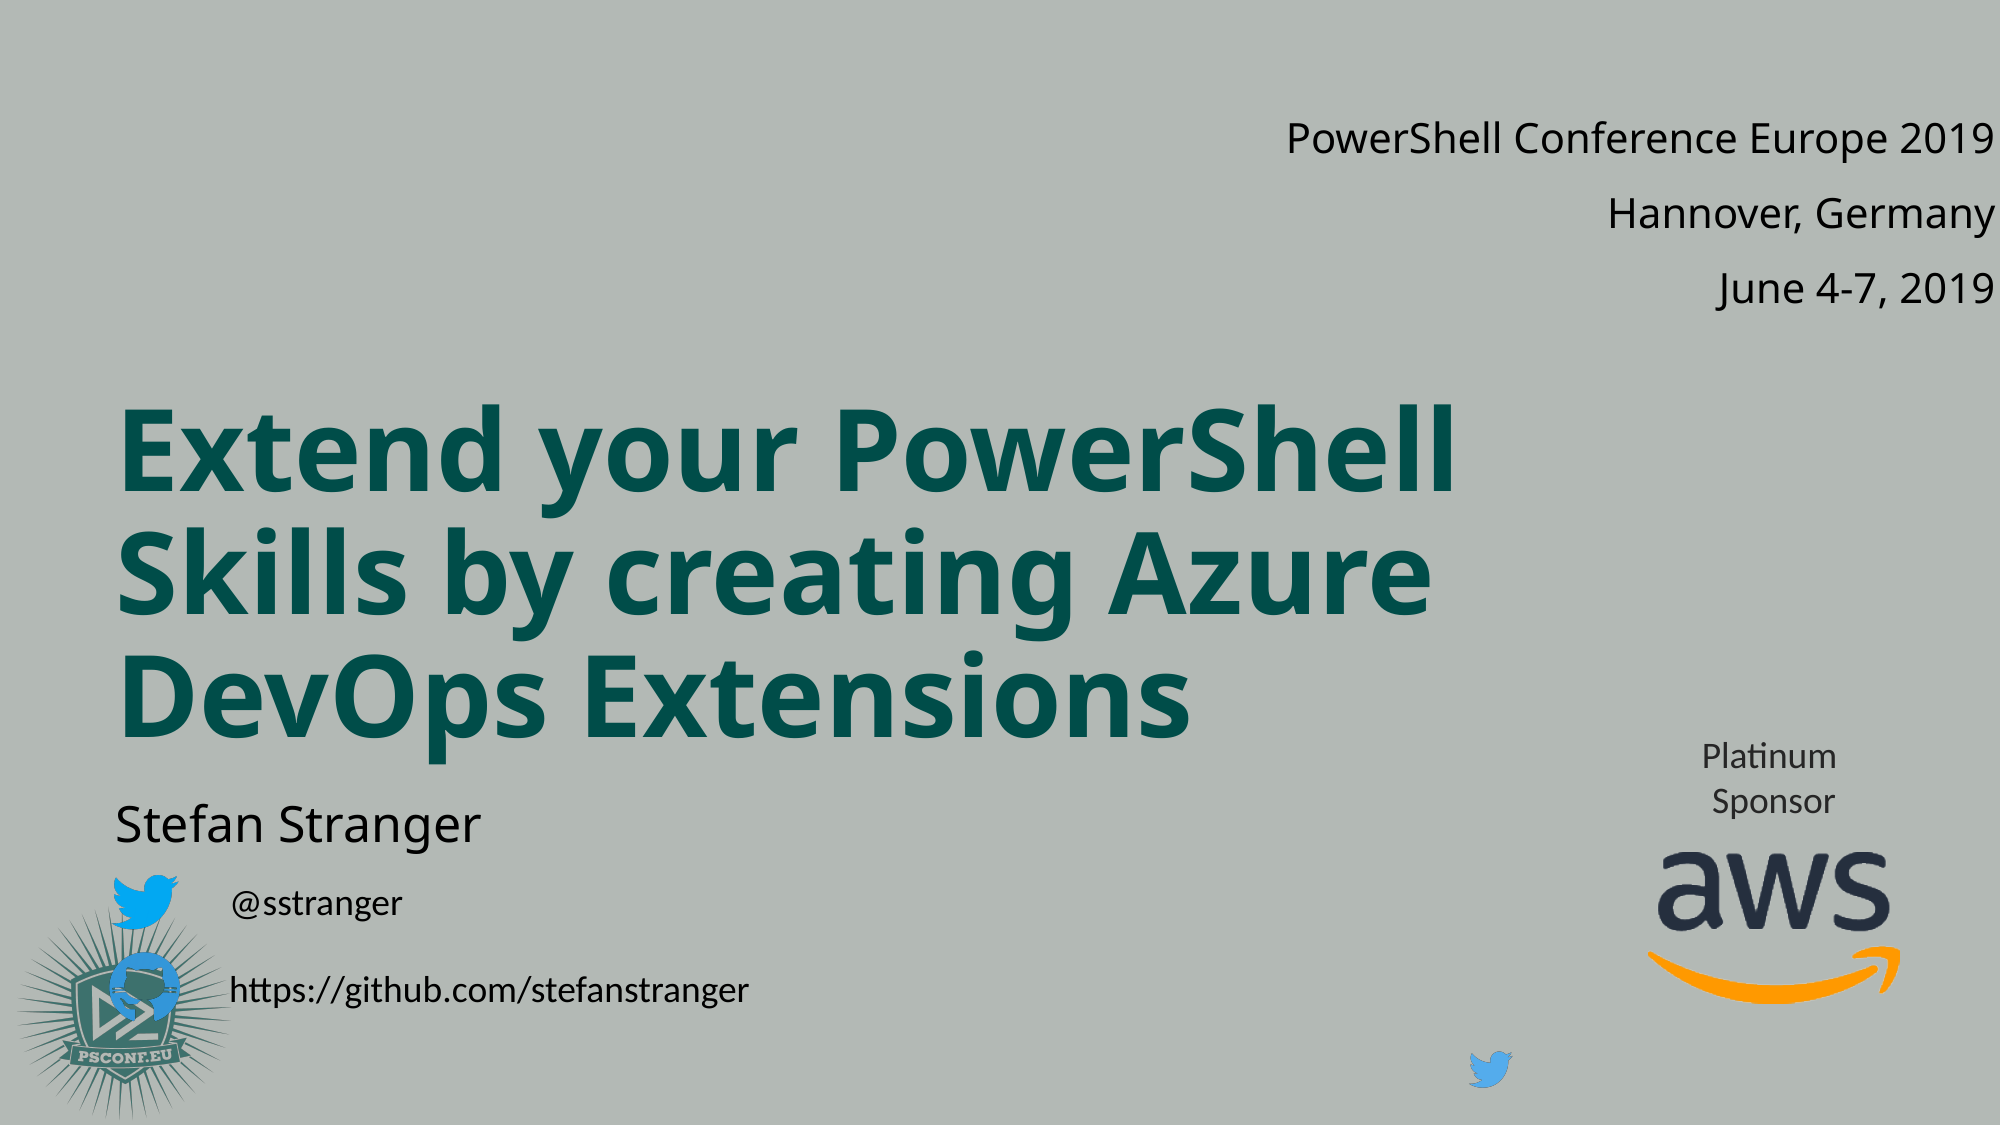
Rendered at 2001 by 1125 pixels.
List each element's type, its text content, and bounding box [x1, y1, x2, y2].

text_box https://github.com/stefanstranger [214, 957, 816, 1018]
picture [106, 949, 183, 1026]
text_box @sstranger [214, 870, 453, 931]
picture [1458, 1037, 1523, 1103]
title Extend your PowerShell Skills by creating Azure DevOps Extensions [100, 385, 1721, 777]
picture [1648, 852, 1900, 1004]
picture [100, 858, 190, 948]
subtitle Stefan Stranger [100, 791, 1625, 1004]
